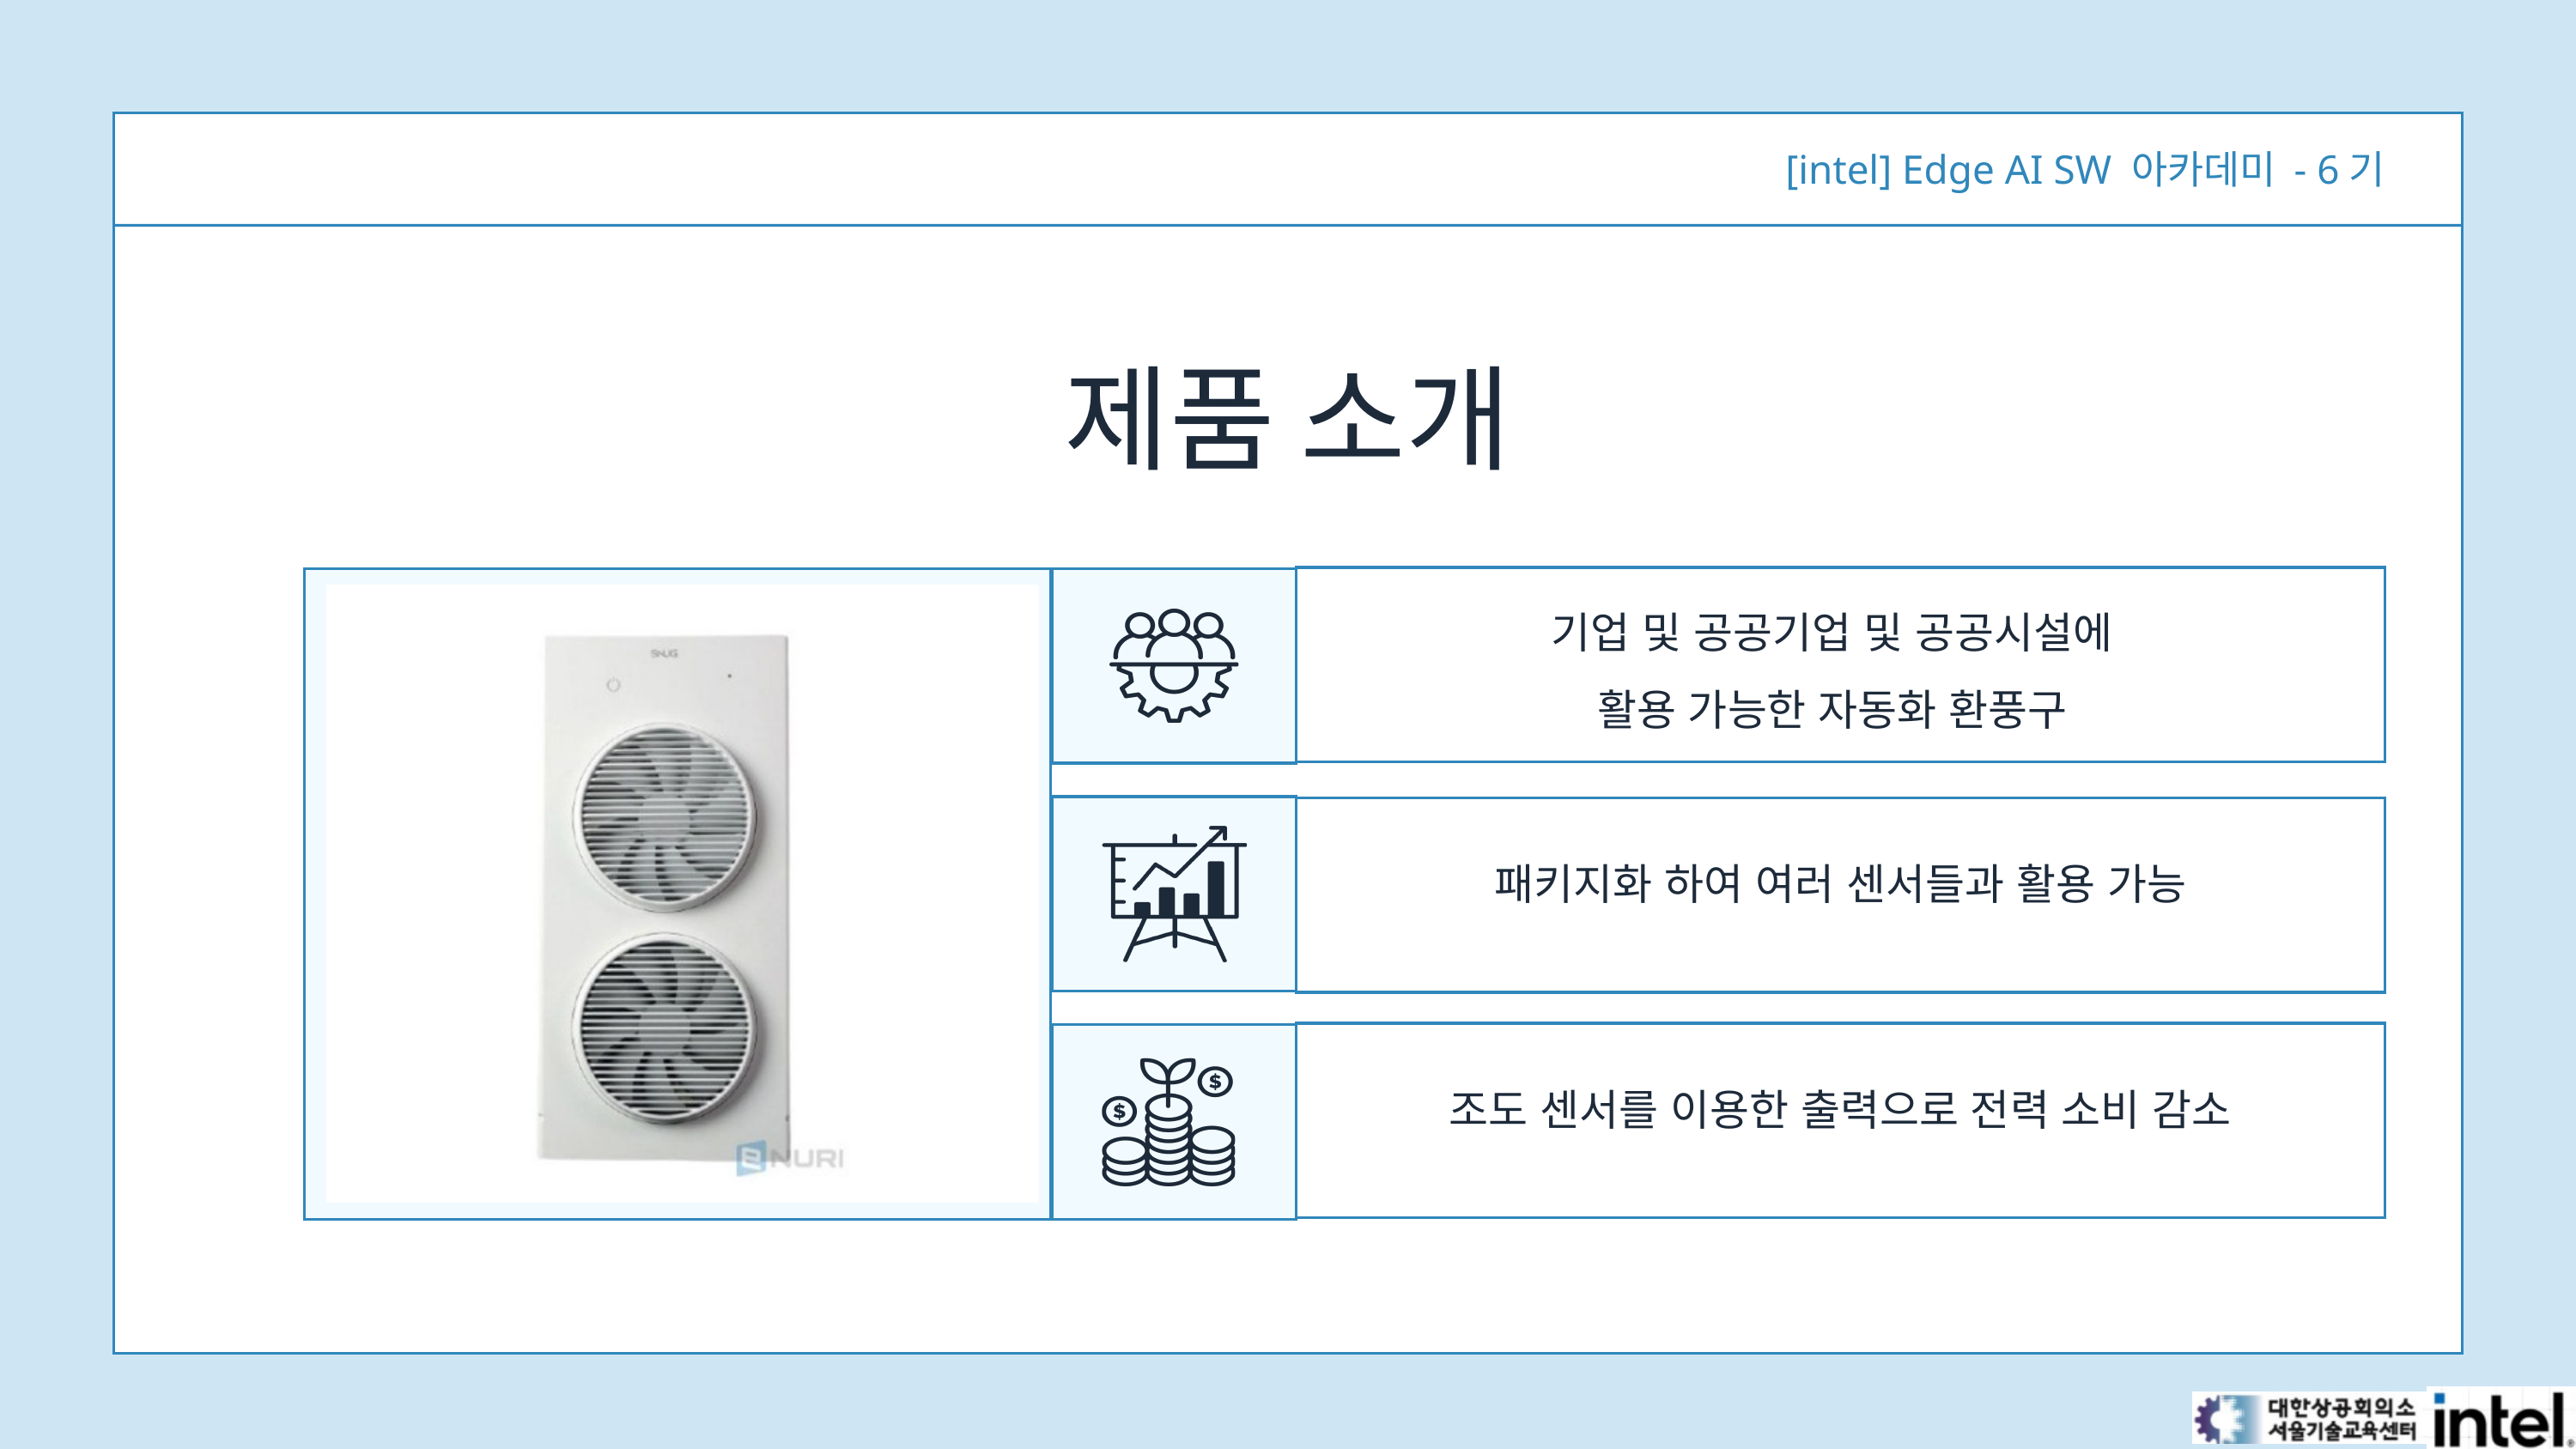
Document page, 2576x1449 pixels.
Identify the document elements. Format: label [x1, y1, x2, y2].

text_box [304, 567, 1047, 1220]
text_box [1051, 547, 2385, 1220]
text_box [325, 585, 1039, 1203]
text_box [113, 112, 2463, 1354]
picture [2192, 1386, 2576, 1449]
